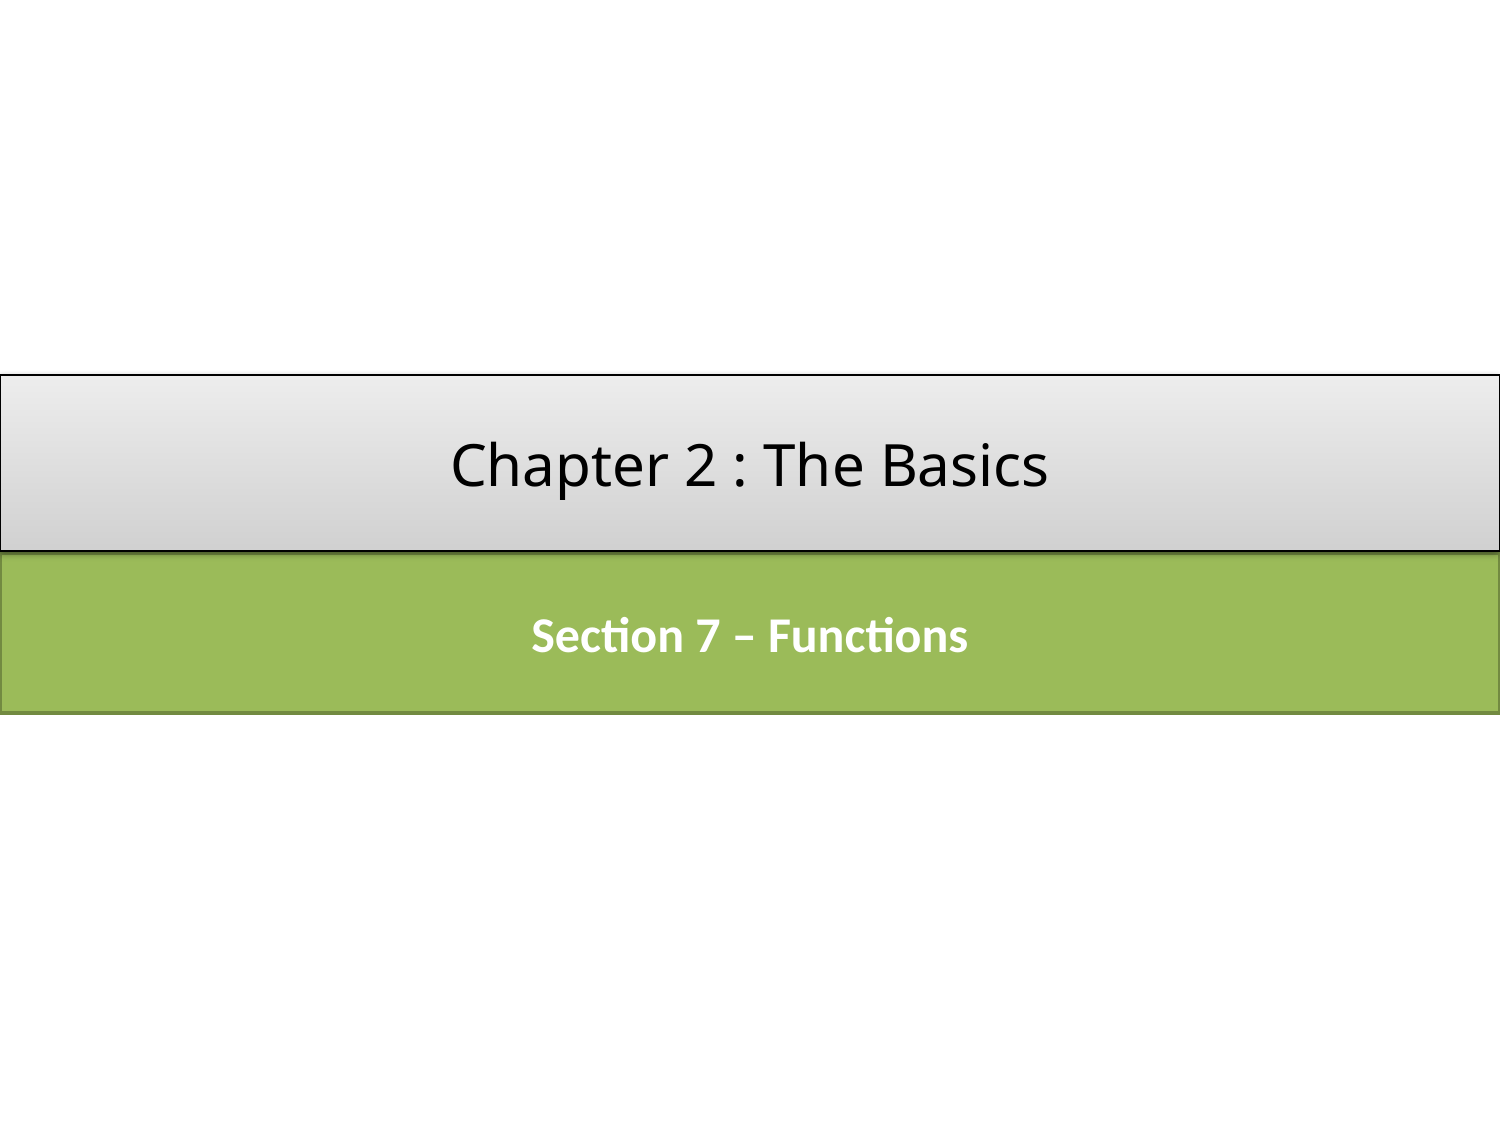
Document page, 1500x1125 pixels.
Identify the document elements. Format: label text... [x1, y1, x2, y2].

text_box Section 7 – Functions [0, 558, 1500, 715]
text_box Chapter 2 : The Basics [0, 374, 1500, 552]
